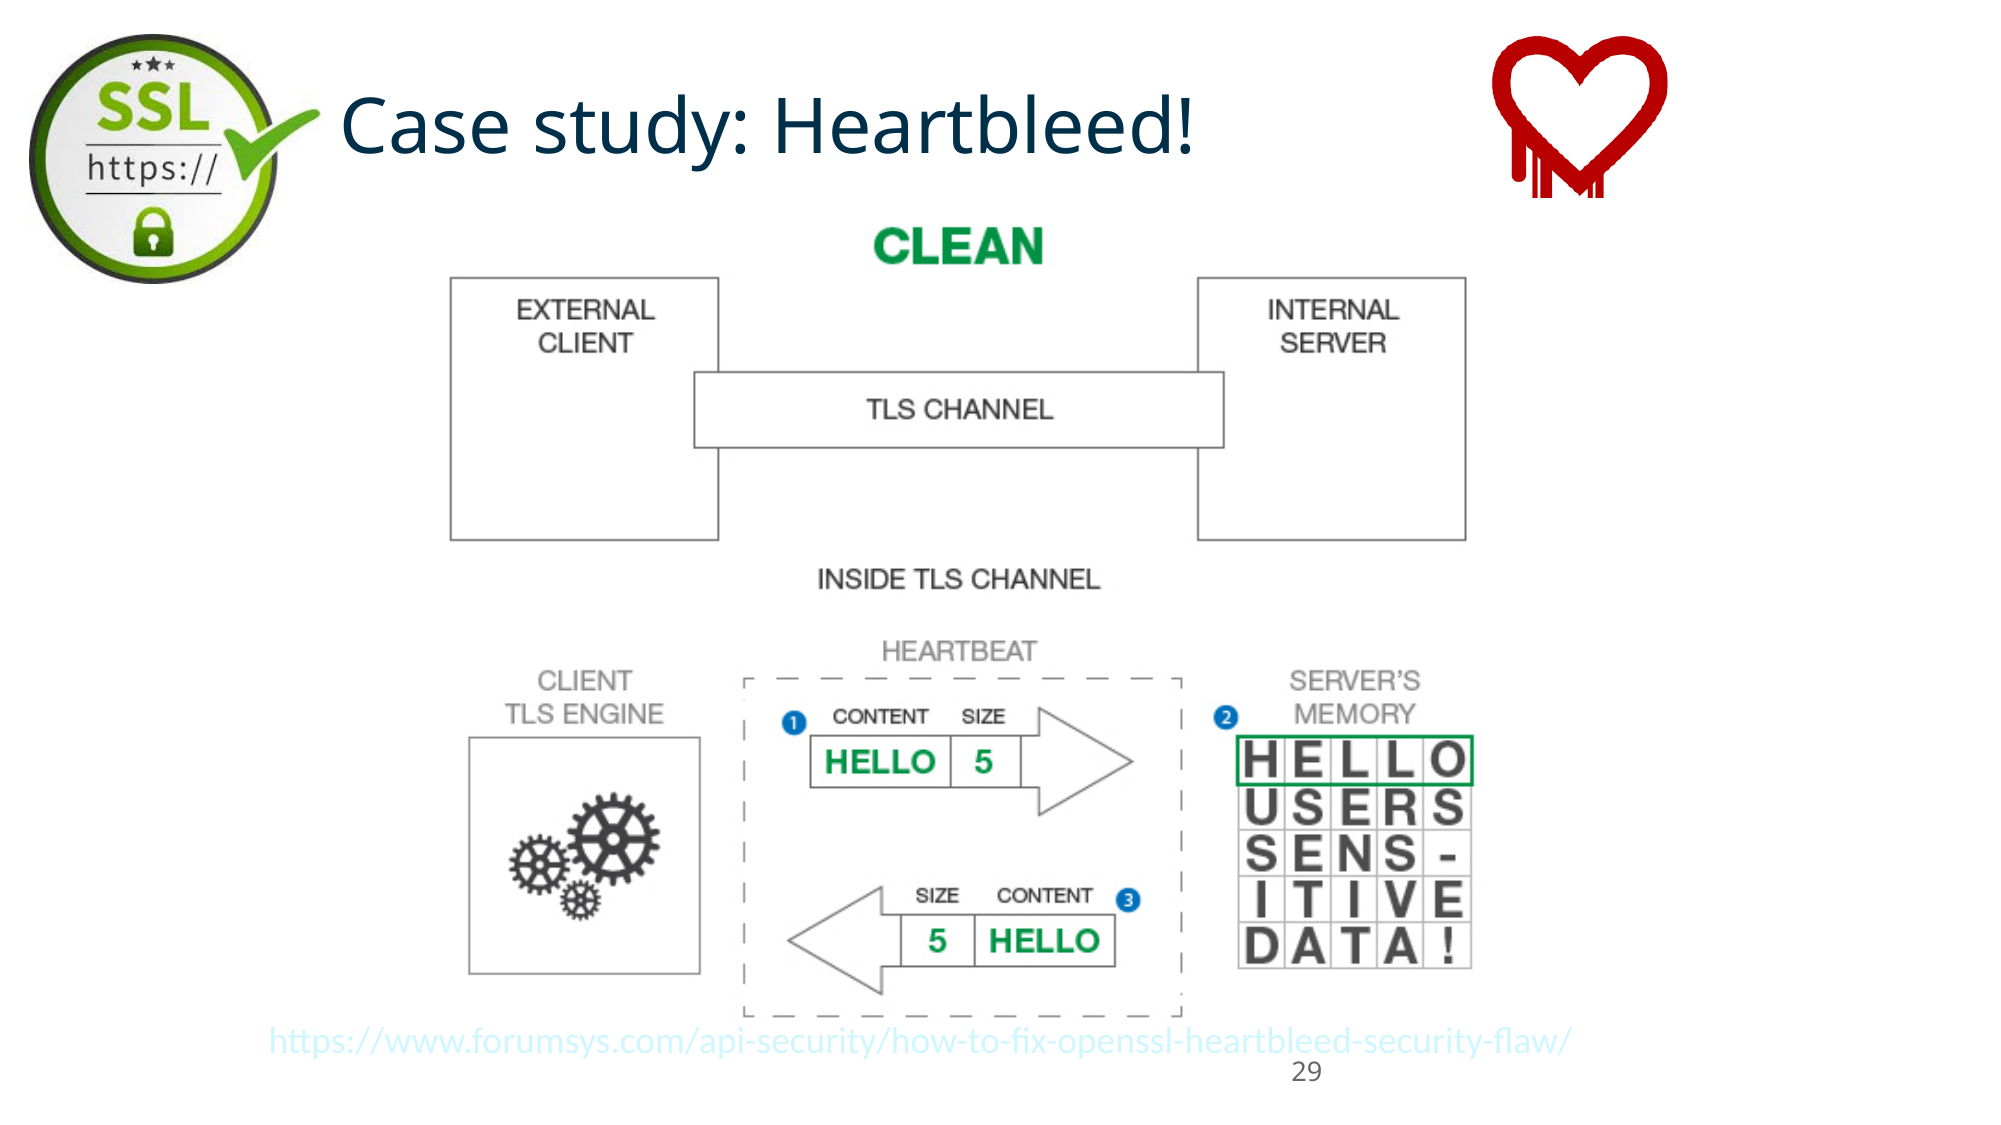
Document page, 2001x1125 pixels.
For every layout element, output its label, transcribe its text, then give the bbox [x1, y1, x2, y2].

text_box https://www.forumsys.com/api-security/how-to-fix-openssl-heartbleed-security-flaw/ [253, 1008, 1592, 1069]
picture [405, 211, 1513, 1049]
slide_number 29 [662, 1069, 1338, 1103]
picture [1474, 34, 1693, 198]
title Case study: Heartbleed! [326, 34, 1650, 223]
picture [29, 34, 326, 284]
